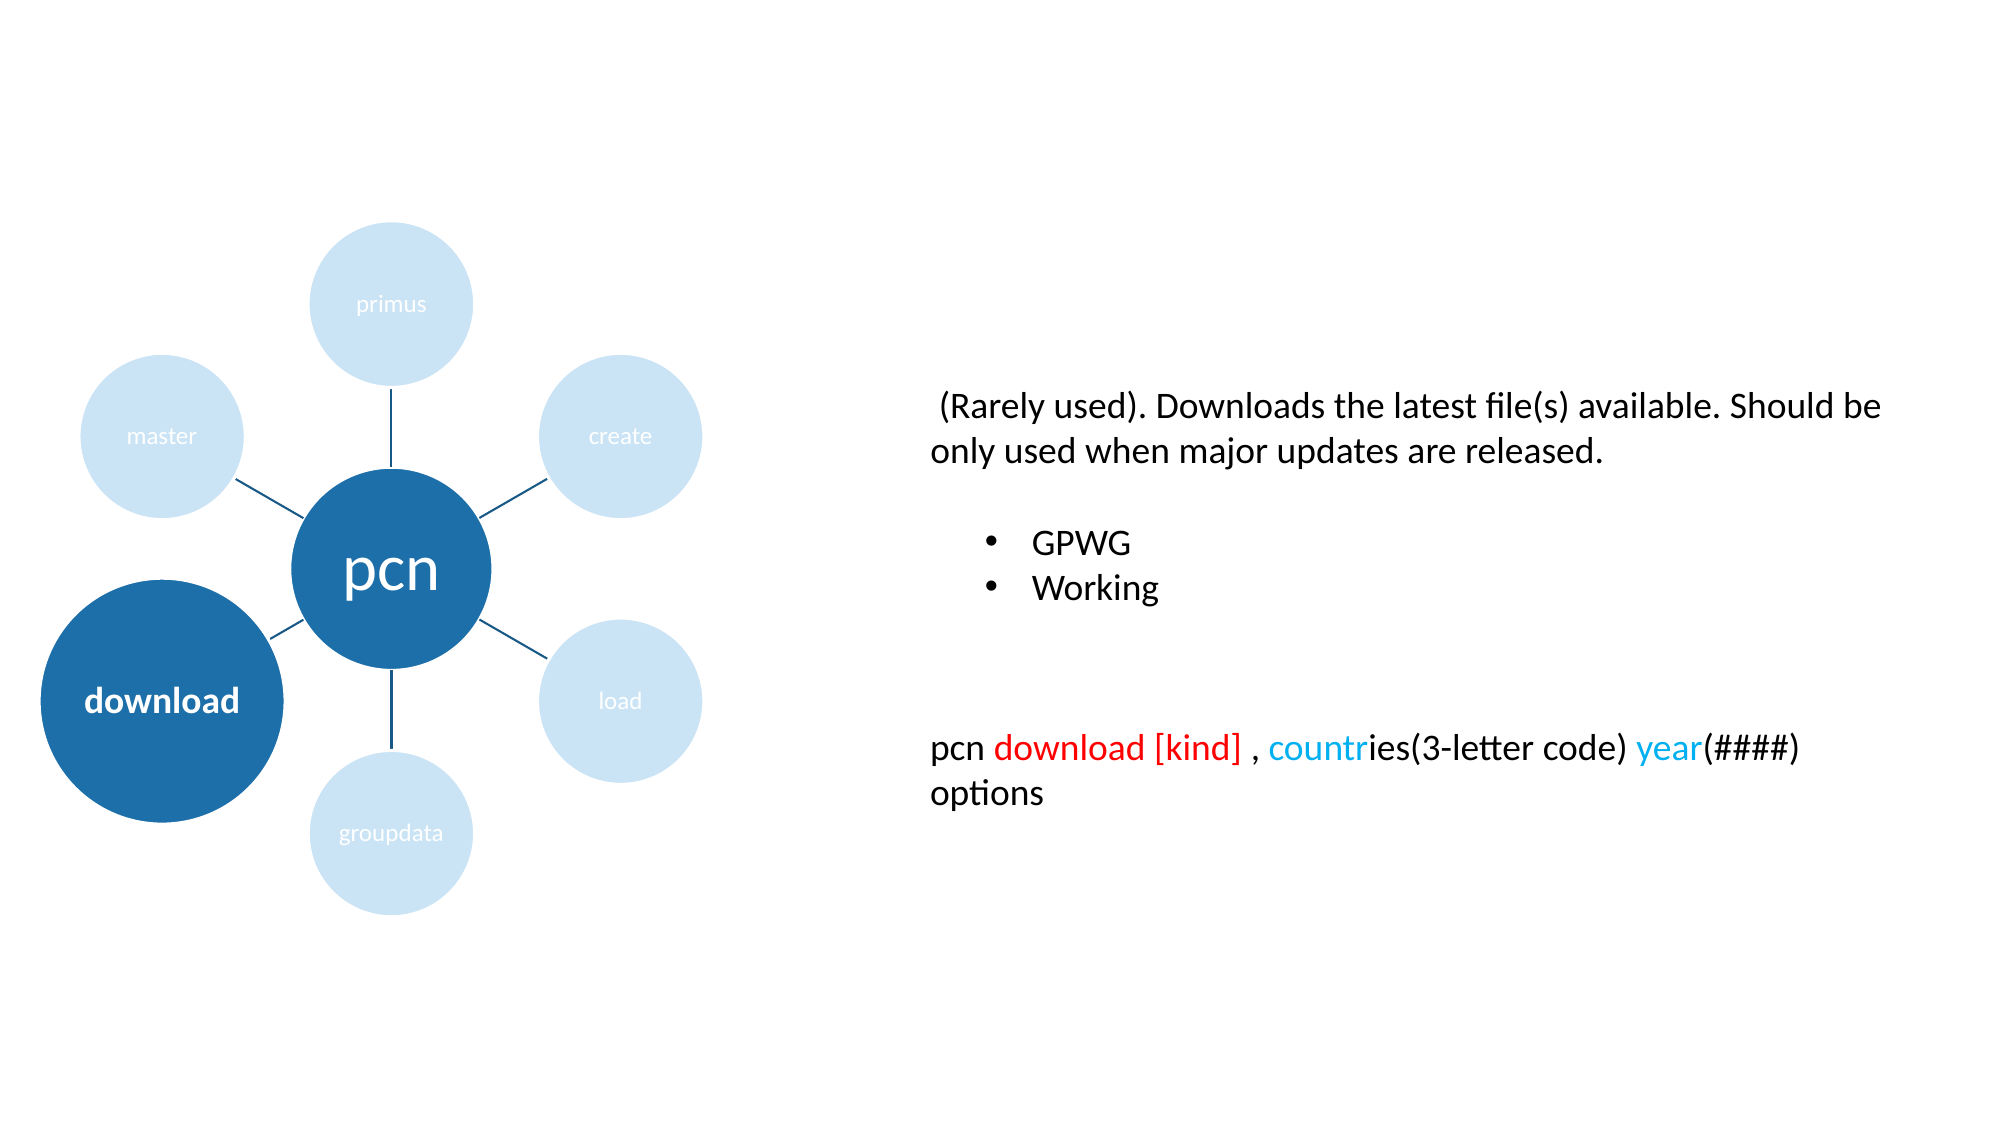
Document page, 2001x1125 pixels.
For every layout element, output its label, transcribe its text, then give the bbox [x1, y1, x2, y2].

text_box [37, 191, 705, 946]
text_box GPWG Working [970, 510, 1768, 616]
text_box (Rarely used). Downloads the latest file(s) available. Should be only used when major updates are released. [915, 373, 1919, 479]
text_box pcn download [kind] , countries(3-letter code) year(####) options [915, 715, 1919, 821]
